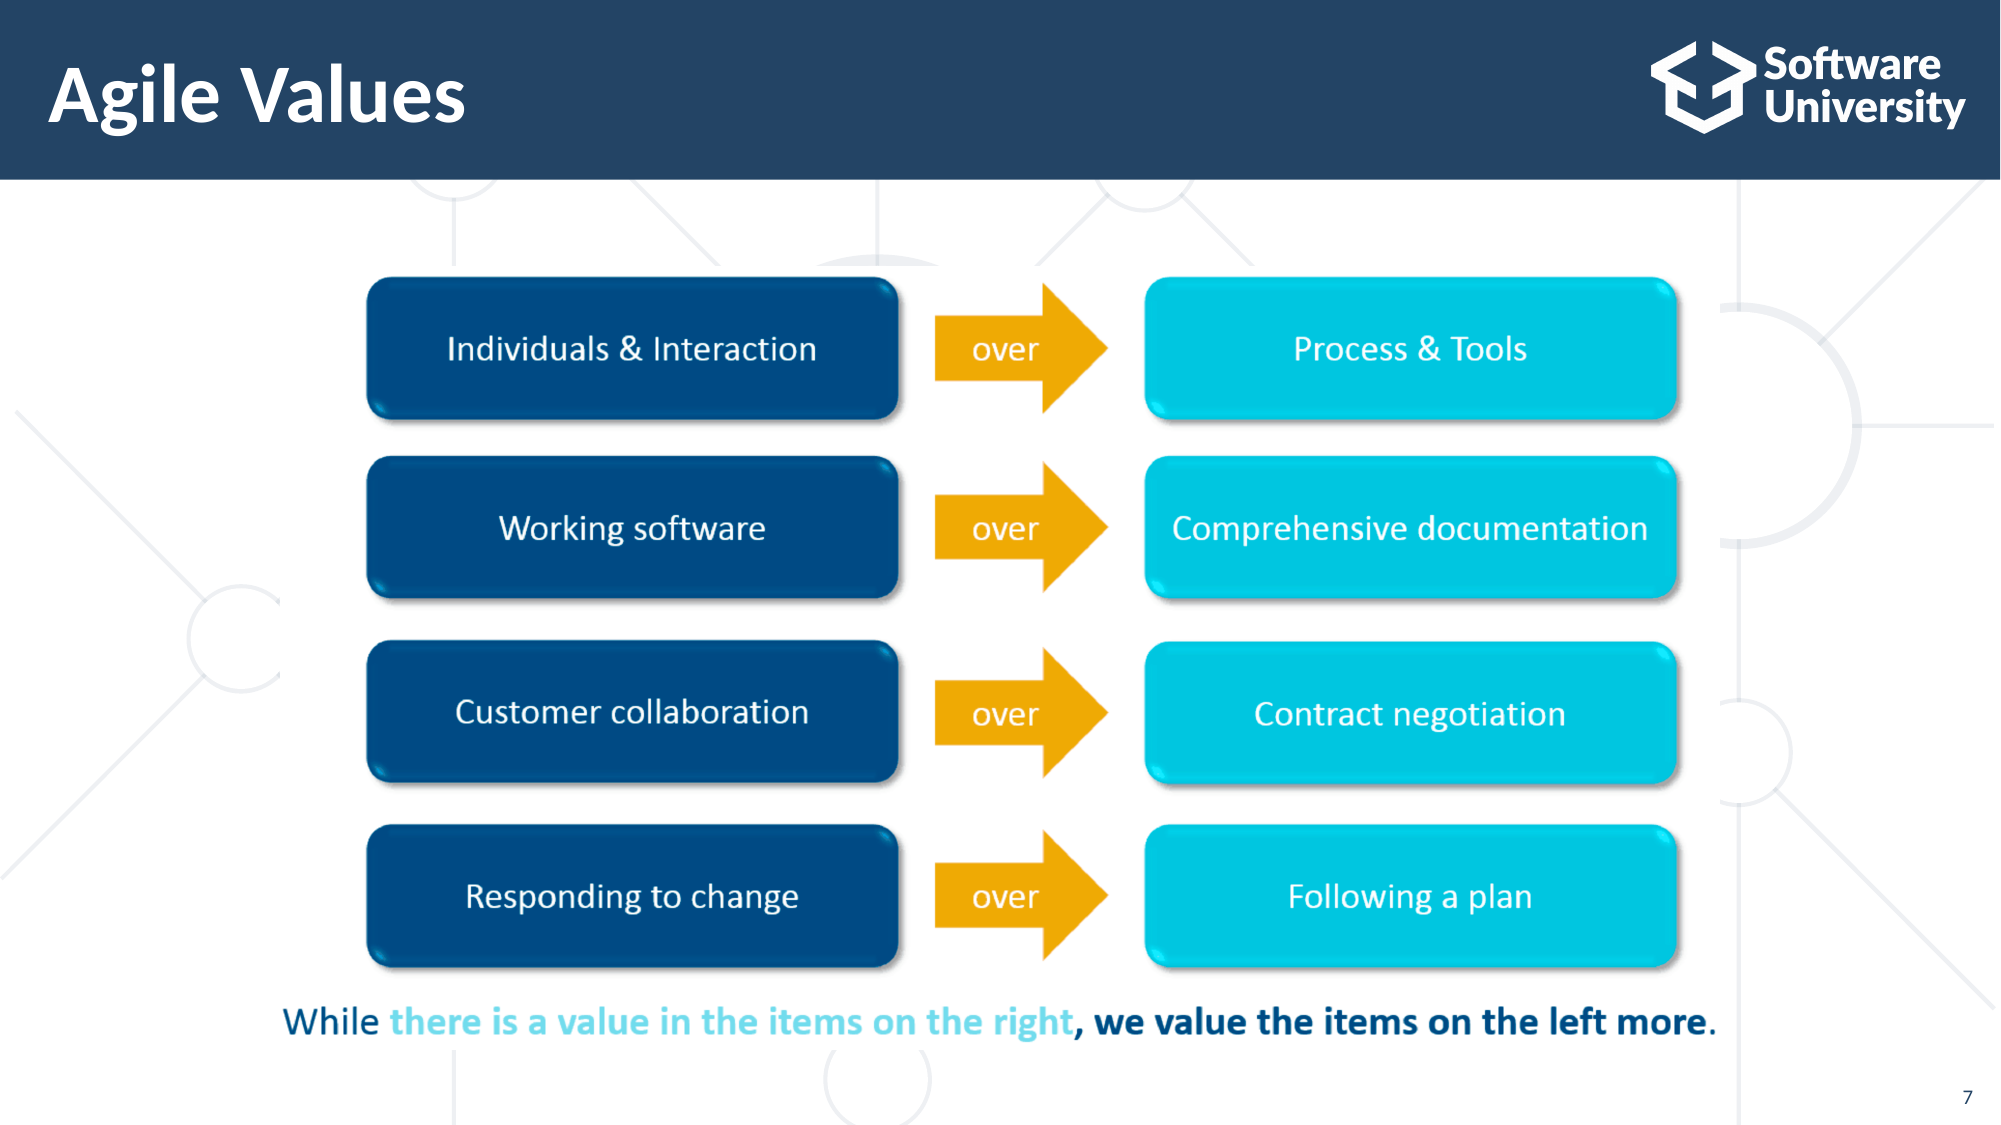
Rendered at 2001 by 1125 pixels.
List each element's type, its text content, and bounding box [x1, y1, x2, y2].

slide_number 7 [1927, 1067, 1989, 1117]
picture [280, 266, 1720, 1050]
title Agile Values [31, 16, 1625, 162]
picture [1651, 41, 1966, 134]
